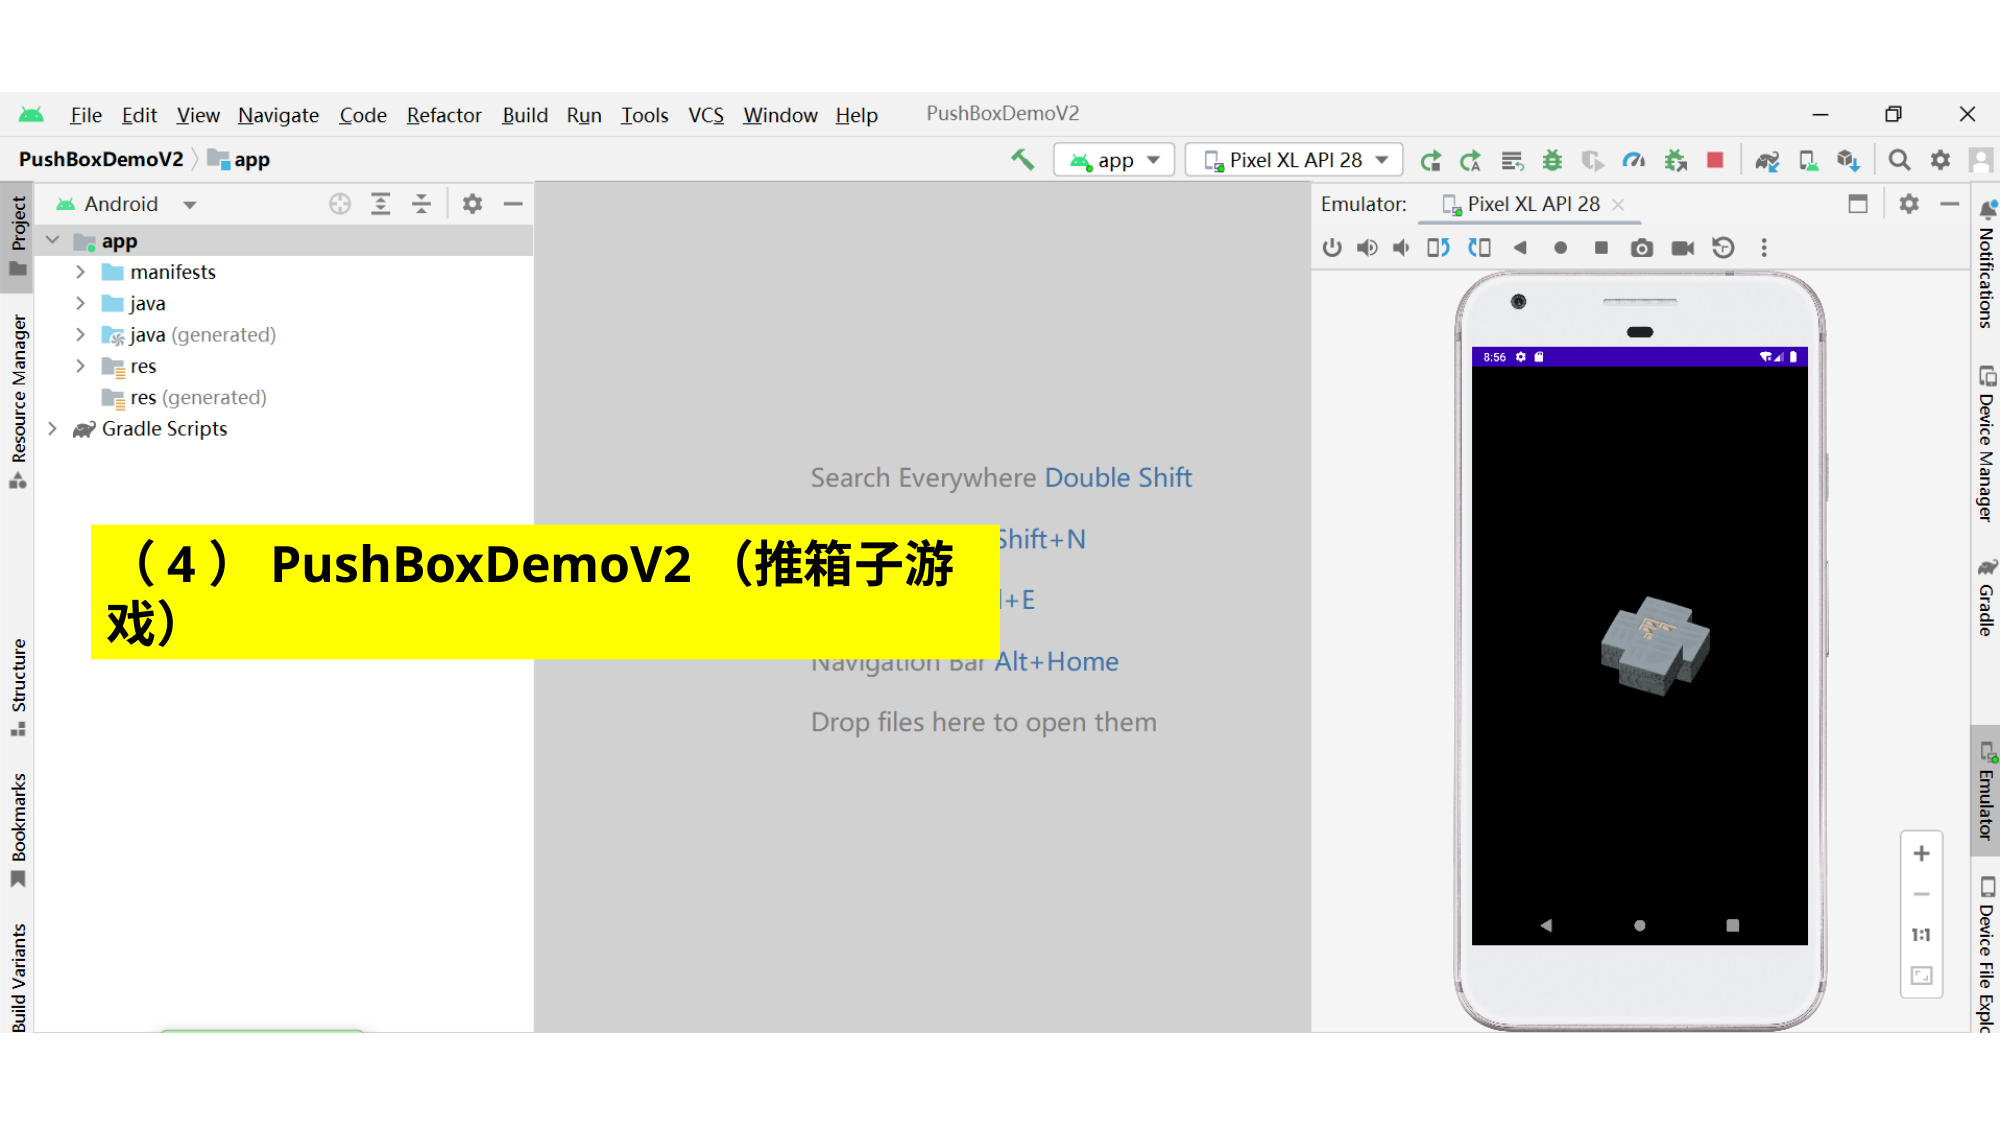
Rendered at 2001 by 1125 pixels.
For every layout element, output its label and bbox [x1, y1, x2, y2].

picture [0, 92, 2000, 1033]
